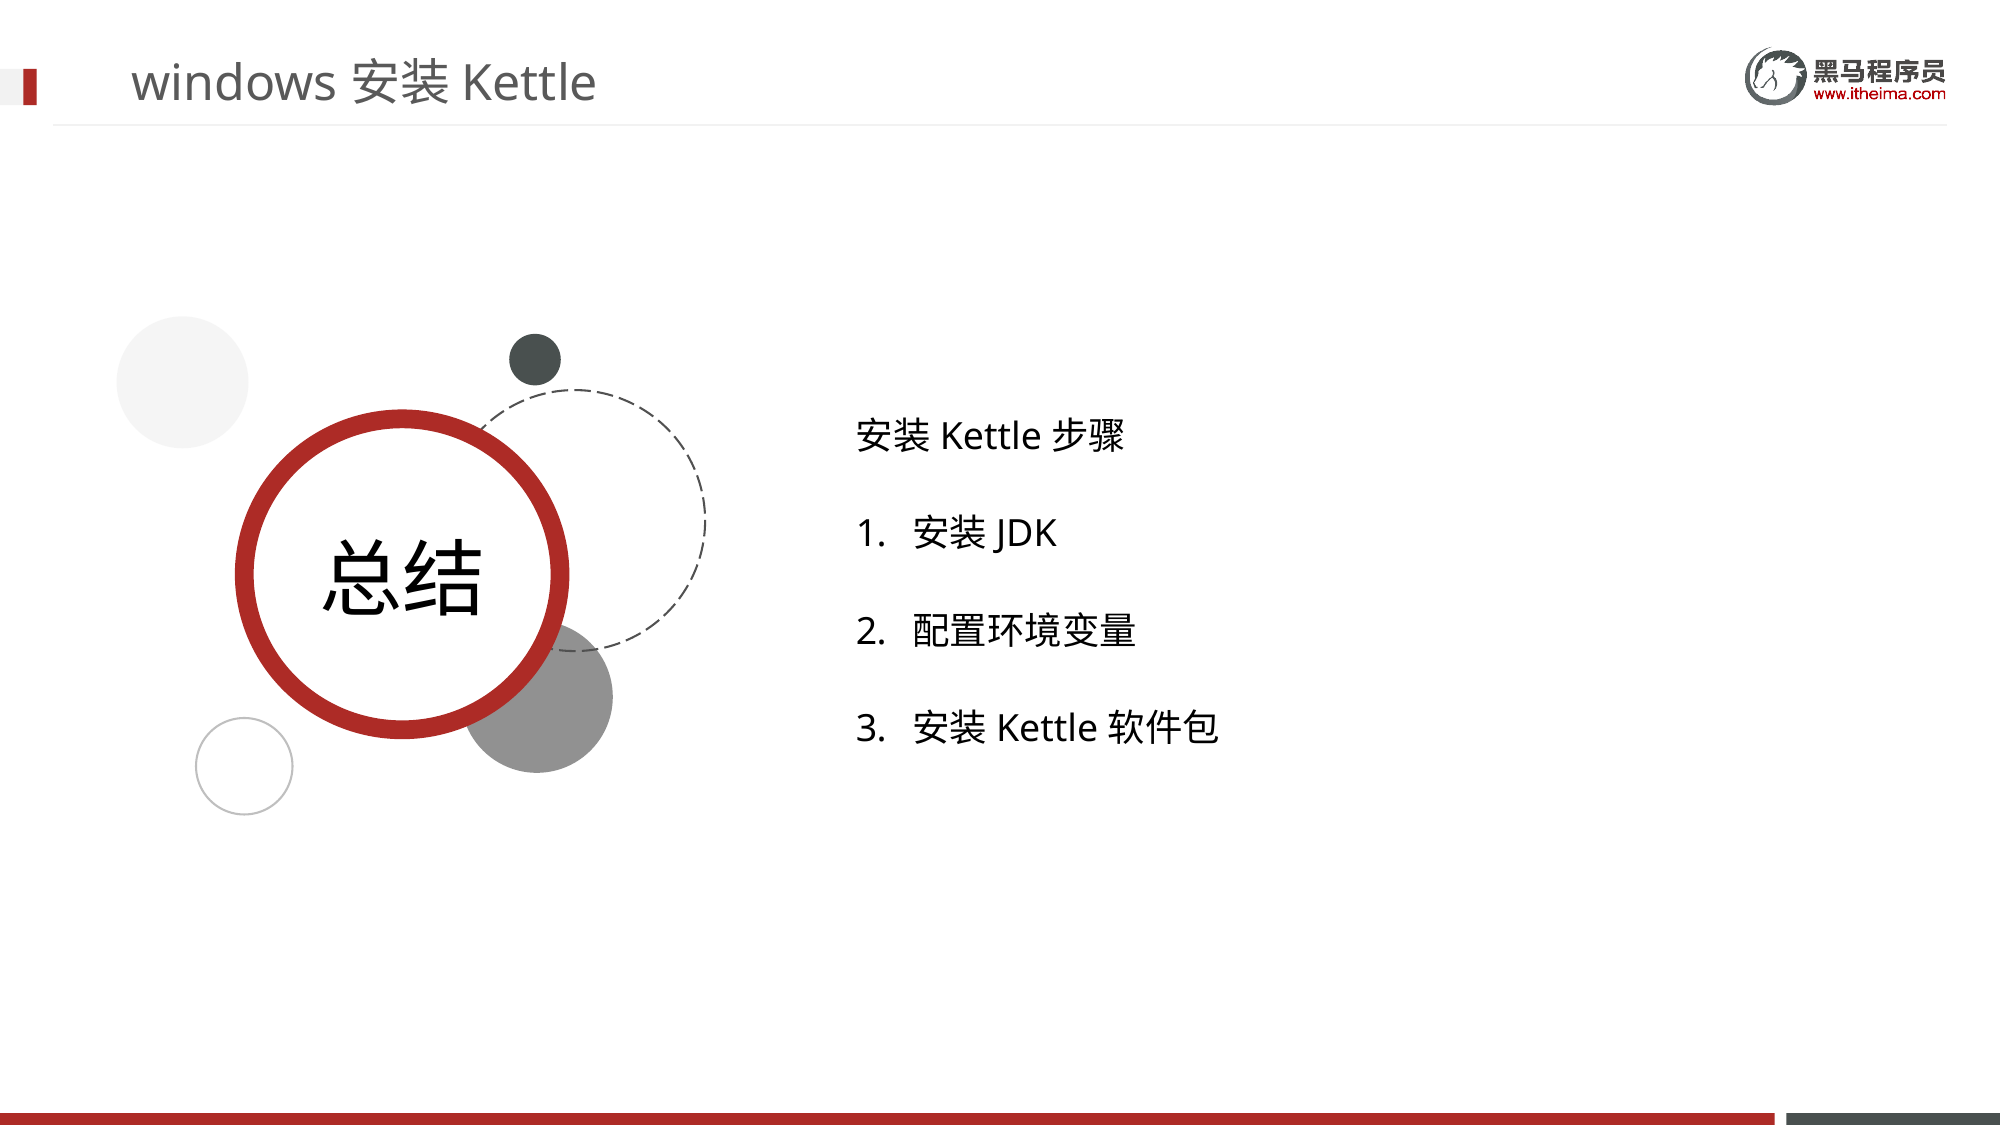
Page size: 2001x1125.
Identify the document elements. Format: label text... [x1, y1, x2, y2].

picture [1744, 46, 1946, 106]
list 安装Kettle步骤 安装JDK 配置环境变量 安装Kettle软件包 [841, 239, 1894, 974]
title windows安装Kettle [116, 38, 1556, 124]
